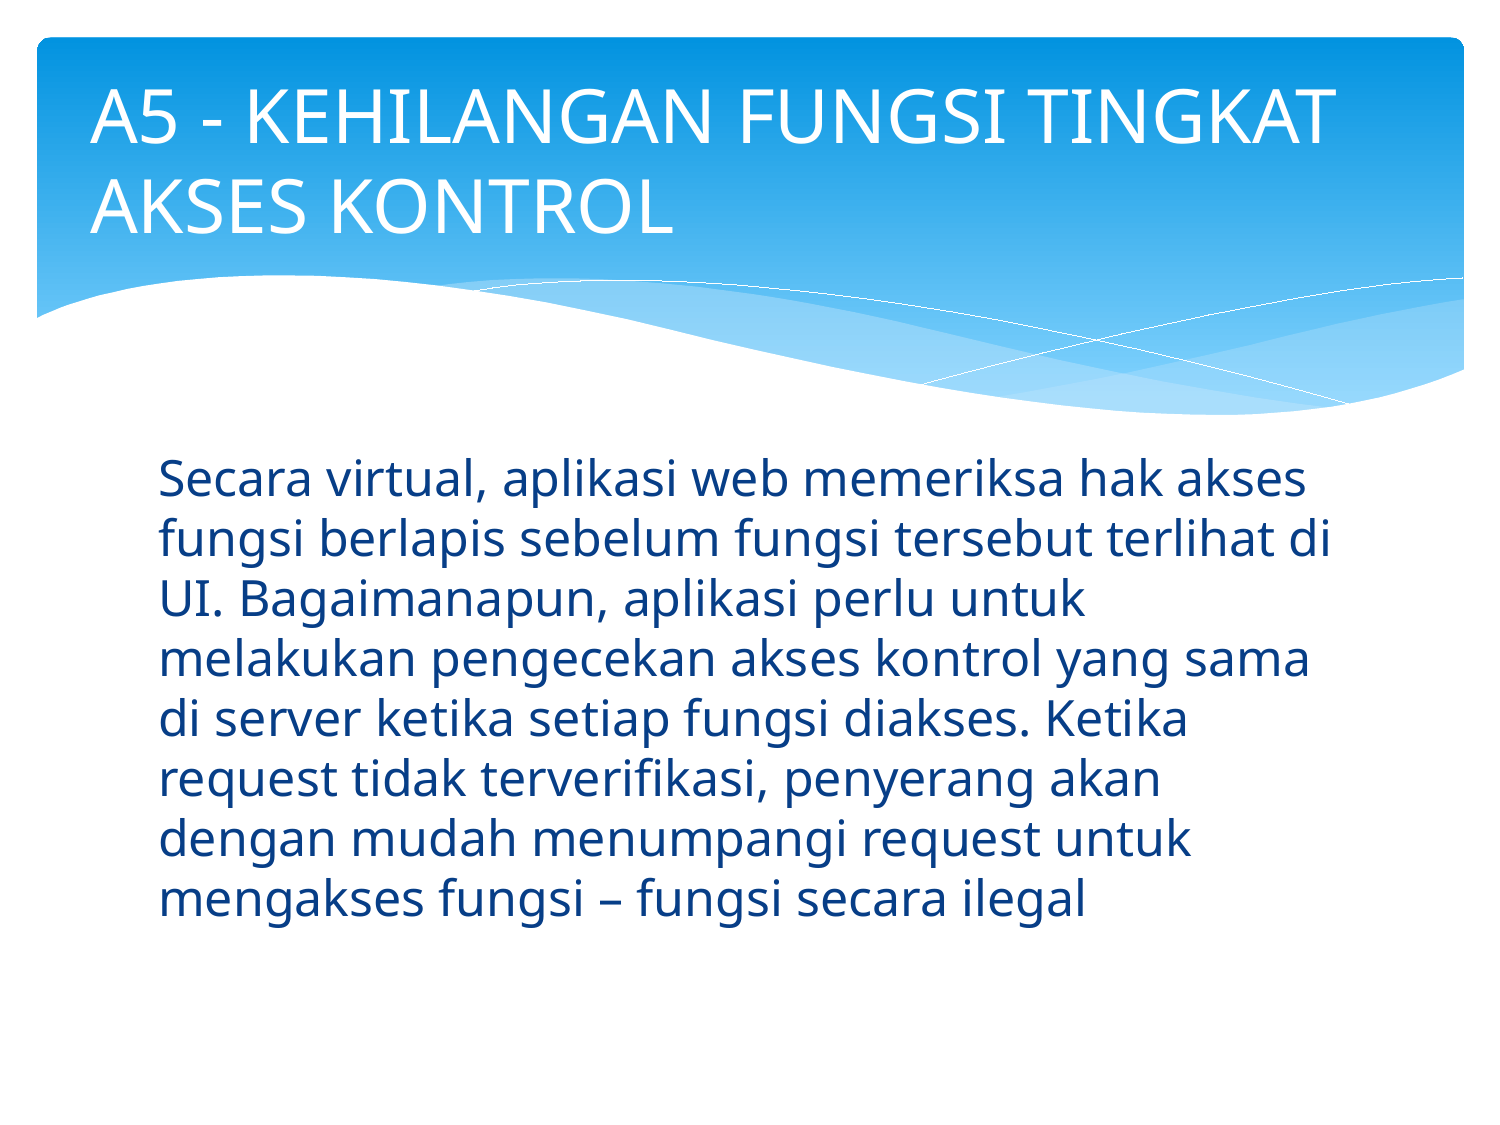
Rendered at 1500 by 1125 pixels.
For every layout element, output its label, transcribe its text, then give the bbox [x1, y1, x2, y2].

list Secara virtual, aplikasi web memeriksa hak akses fungsi berlapis sebelum fungsi tersebut terlihat di UI. Bagaimanapun, aplikasi perlu untuk melakukan pengecekan akses kontrol yang sama di server ketika setiap fungsi diakses. Ketika request tidak terverifikasi, penyerang akan dengan mudah menumpangi request untuk mengakses fungsi – fungsi secara ilegal [143, 438, 1359, 1005]
title A5 - Kehilangan Fungsi Tingkat Akses Kontrol [75, 55, 1425, 261]
